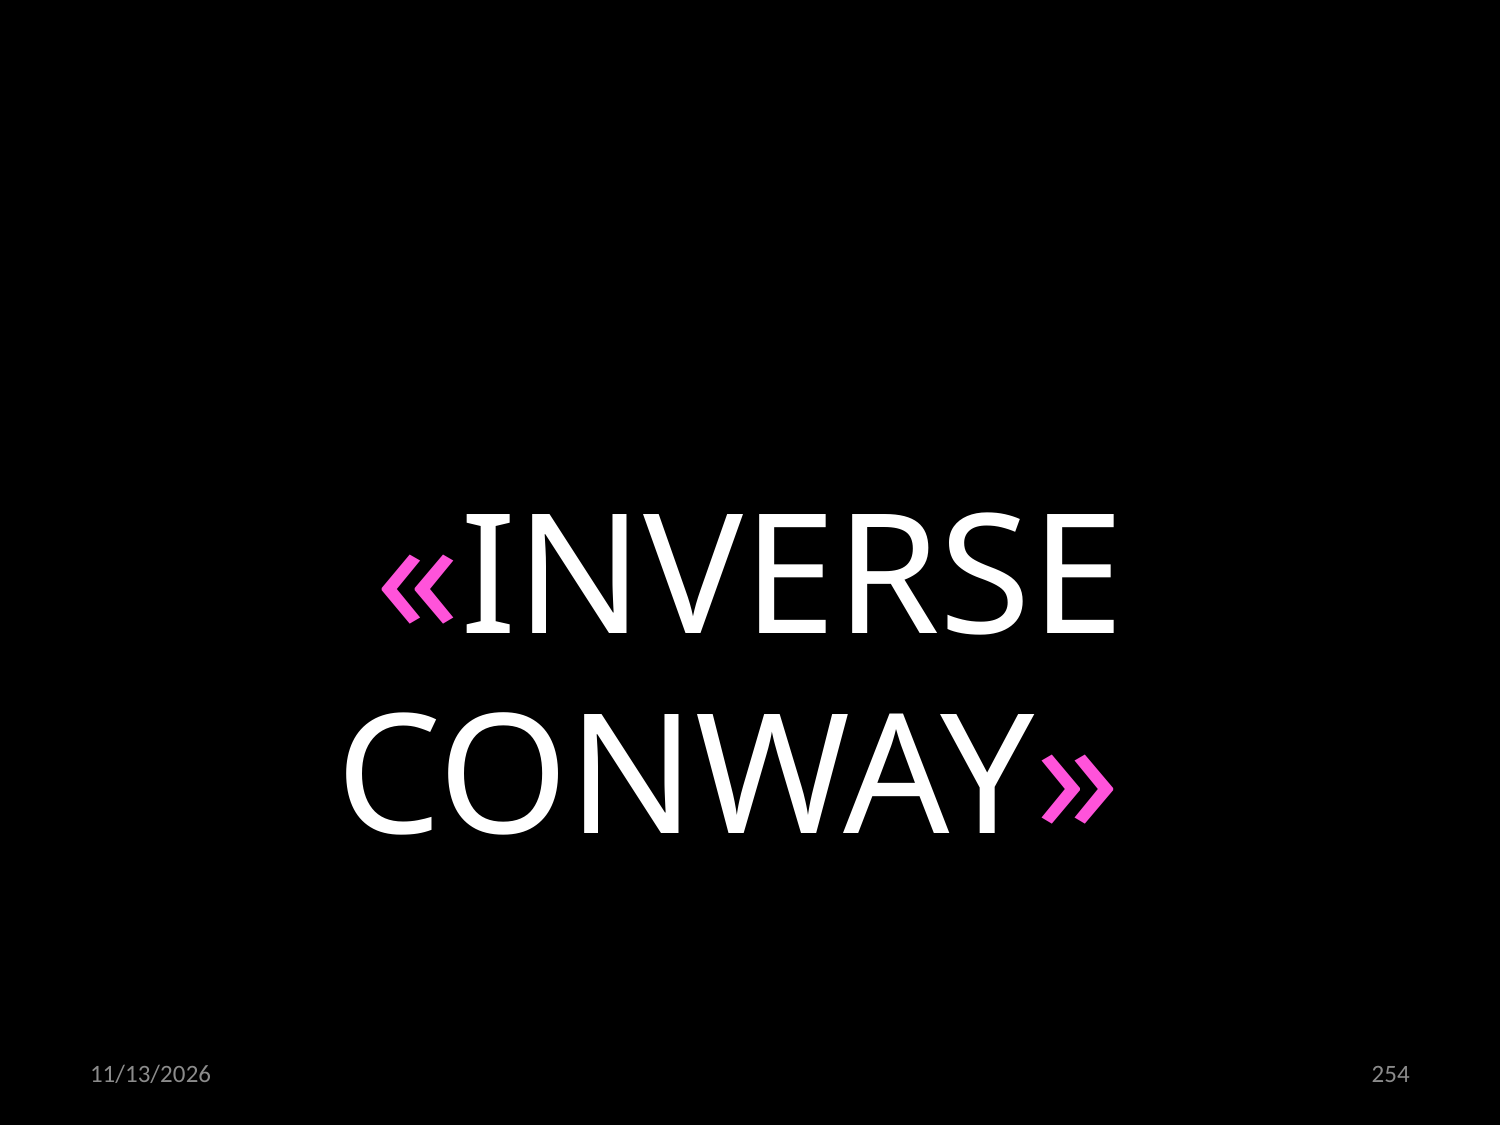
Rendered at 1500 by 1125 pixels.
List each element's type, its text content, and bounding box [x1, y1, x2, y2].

text_box «INVERSE CONWAY» [0, 459, 1500, 561]
slide_number 254 [1074, 1042, 1425, 1103]
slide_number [75, 1042, 425, 1103]
